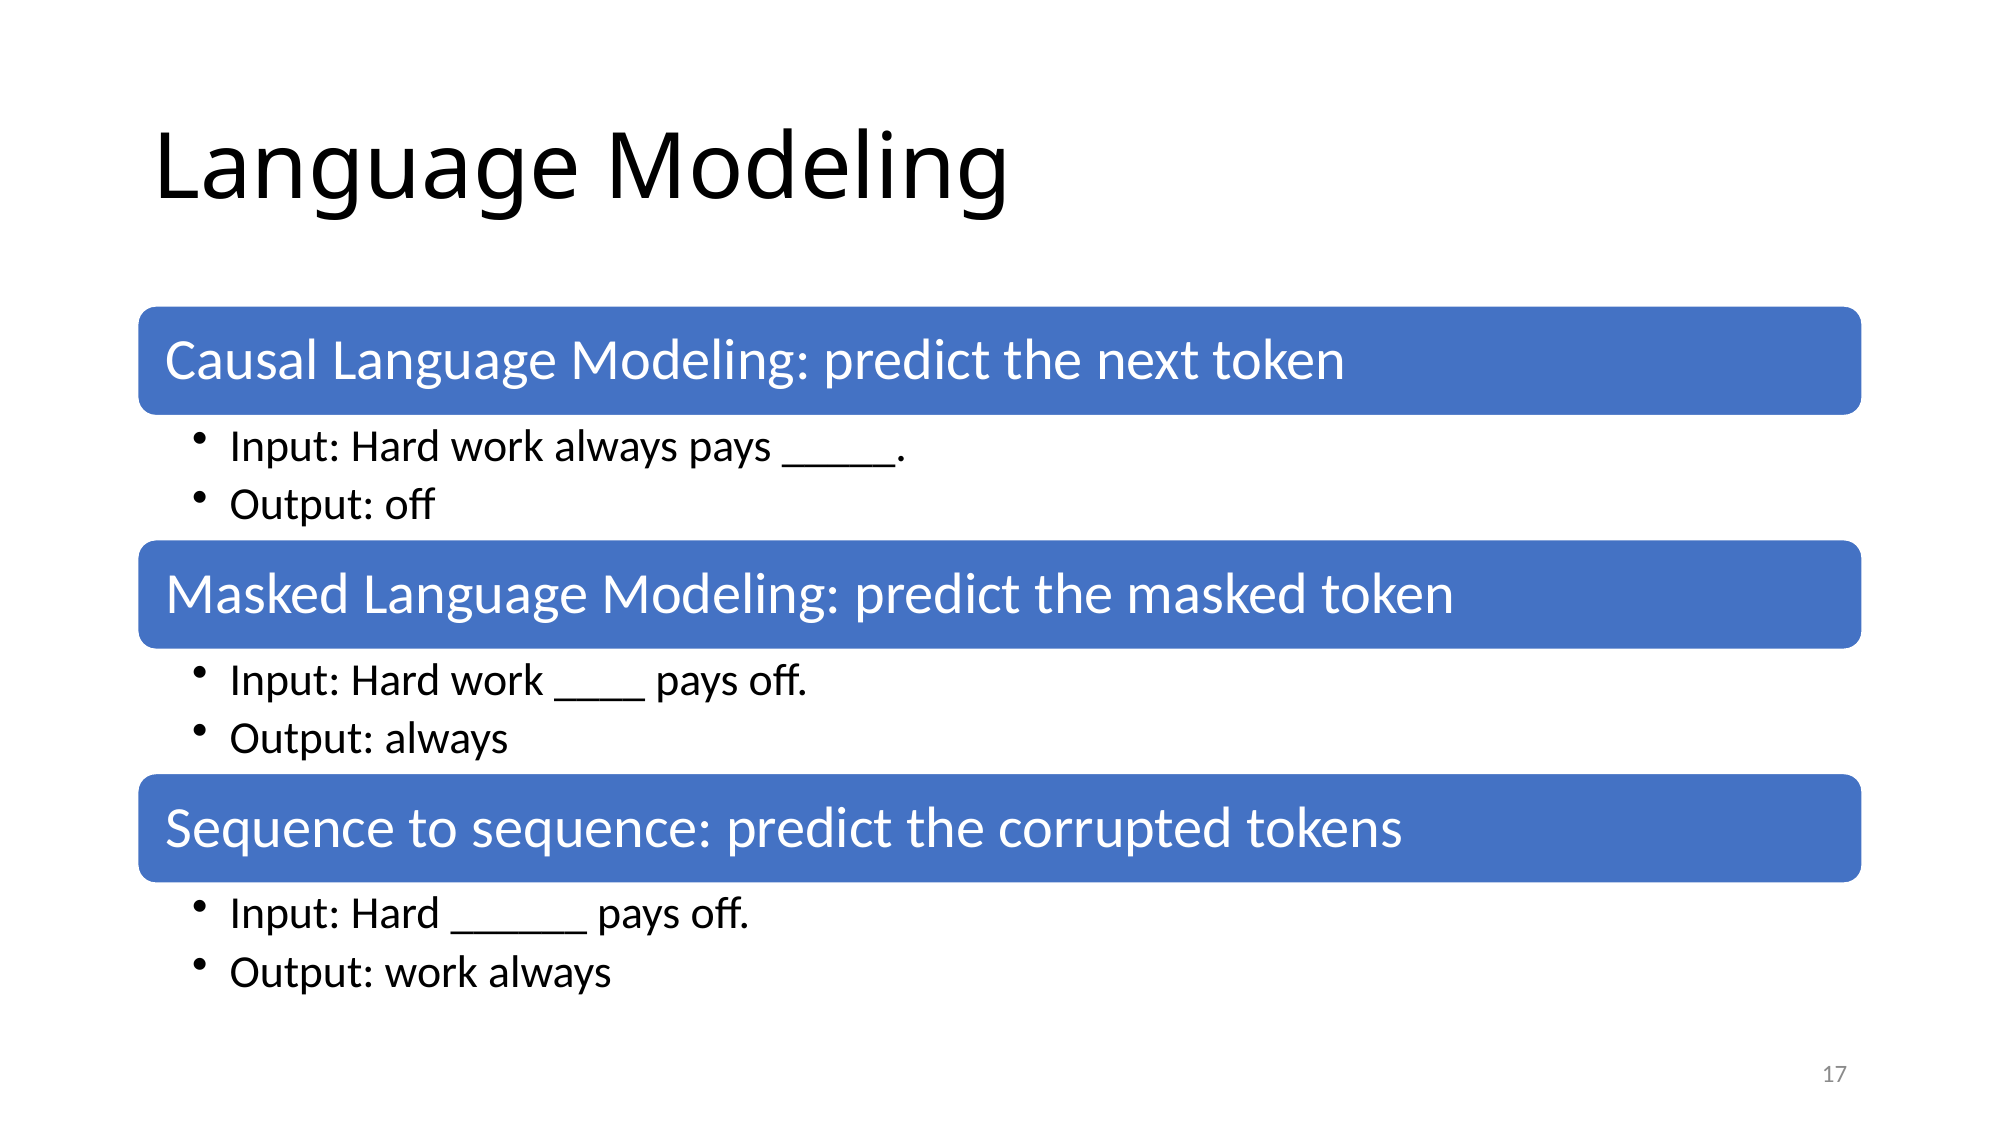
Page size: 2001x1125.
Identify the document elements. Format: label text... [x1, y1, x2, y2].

title Language Modeling [137, 59, 1863, 278]
slide_number 17 [1412, 1042, 1863, 1103]
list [137, 299, 1863, 1014]
